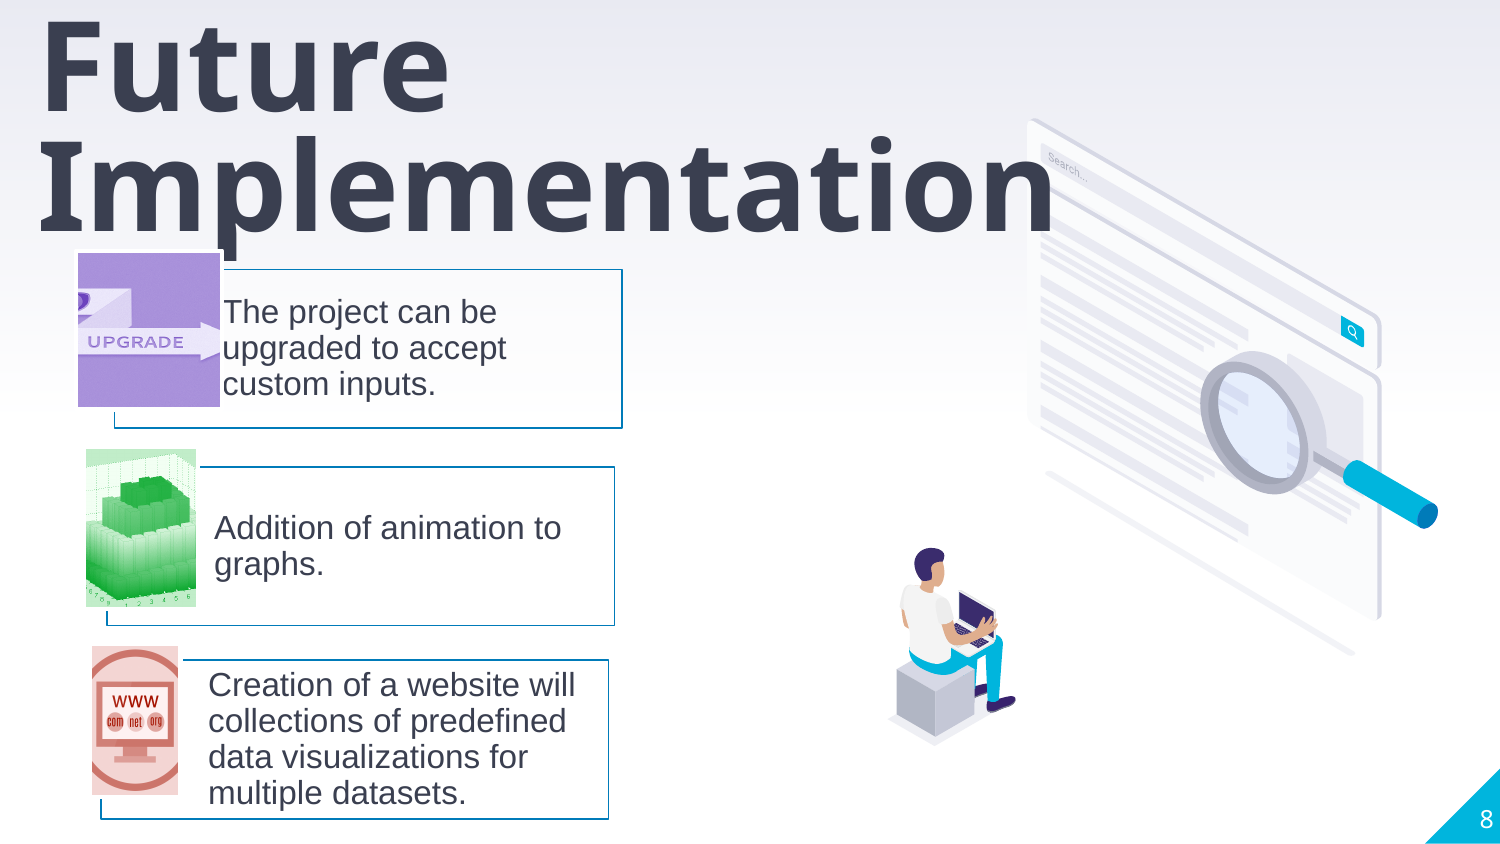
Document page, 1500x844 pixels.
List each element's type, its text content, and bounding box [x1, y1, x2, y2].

title Future Implementation [37, 16, 1238, 153]
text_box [887, 117, 1439, 747]
slide_number 8 [1418, 760, 1494, 838]
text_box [0, 234, 813, 836]
